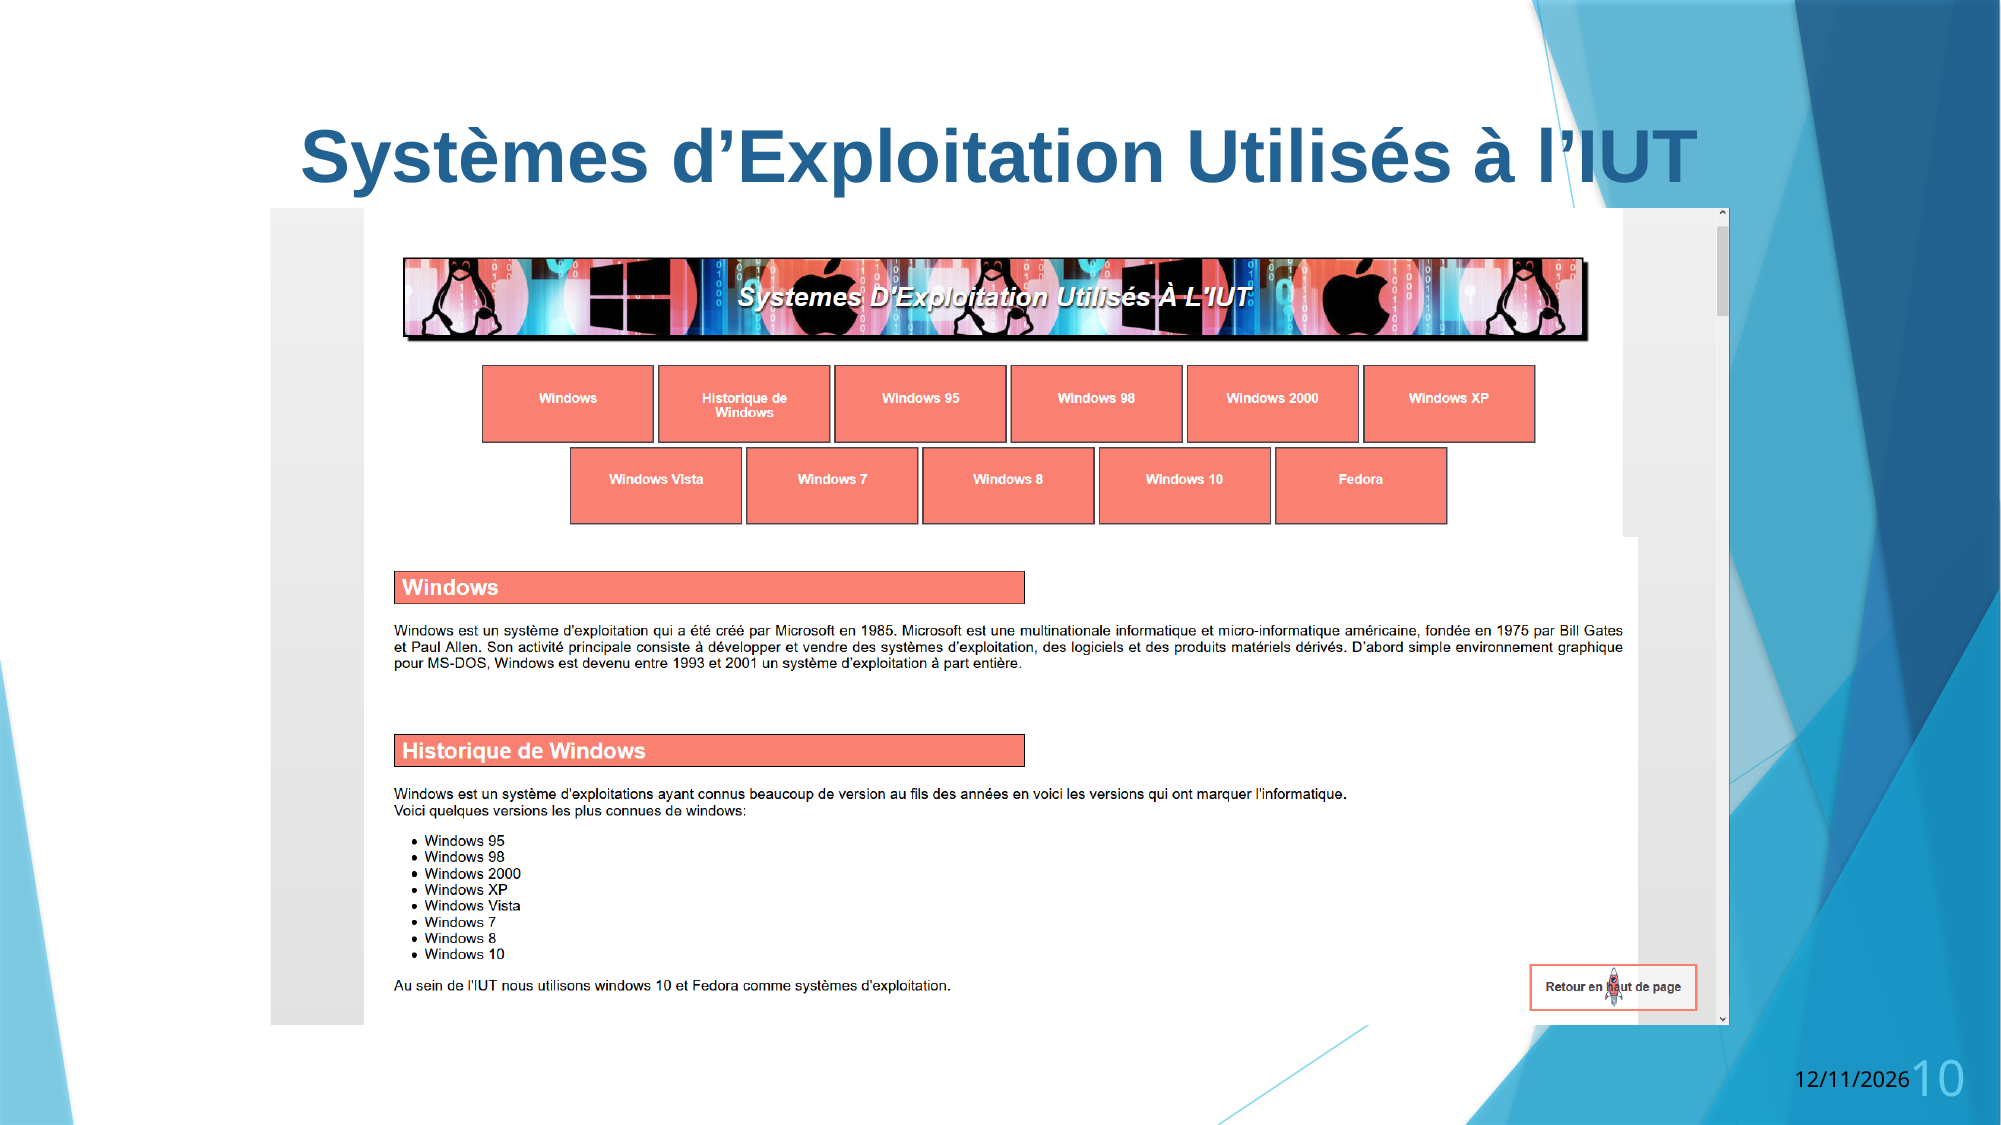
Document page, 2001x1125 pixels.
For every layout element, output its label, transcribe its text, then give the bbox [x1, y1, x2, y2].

slide_number 10 [1869, 1050, 1982, 1111]
picture [269, 207, 1730, 1026]
title Systèmes d’Exploitation Utilisés à l’IUT [270, 100, 1730, 207]
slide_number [1775, 1050, 1869, 1111]
